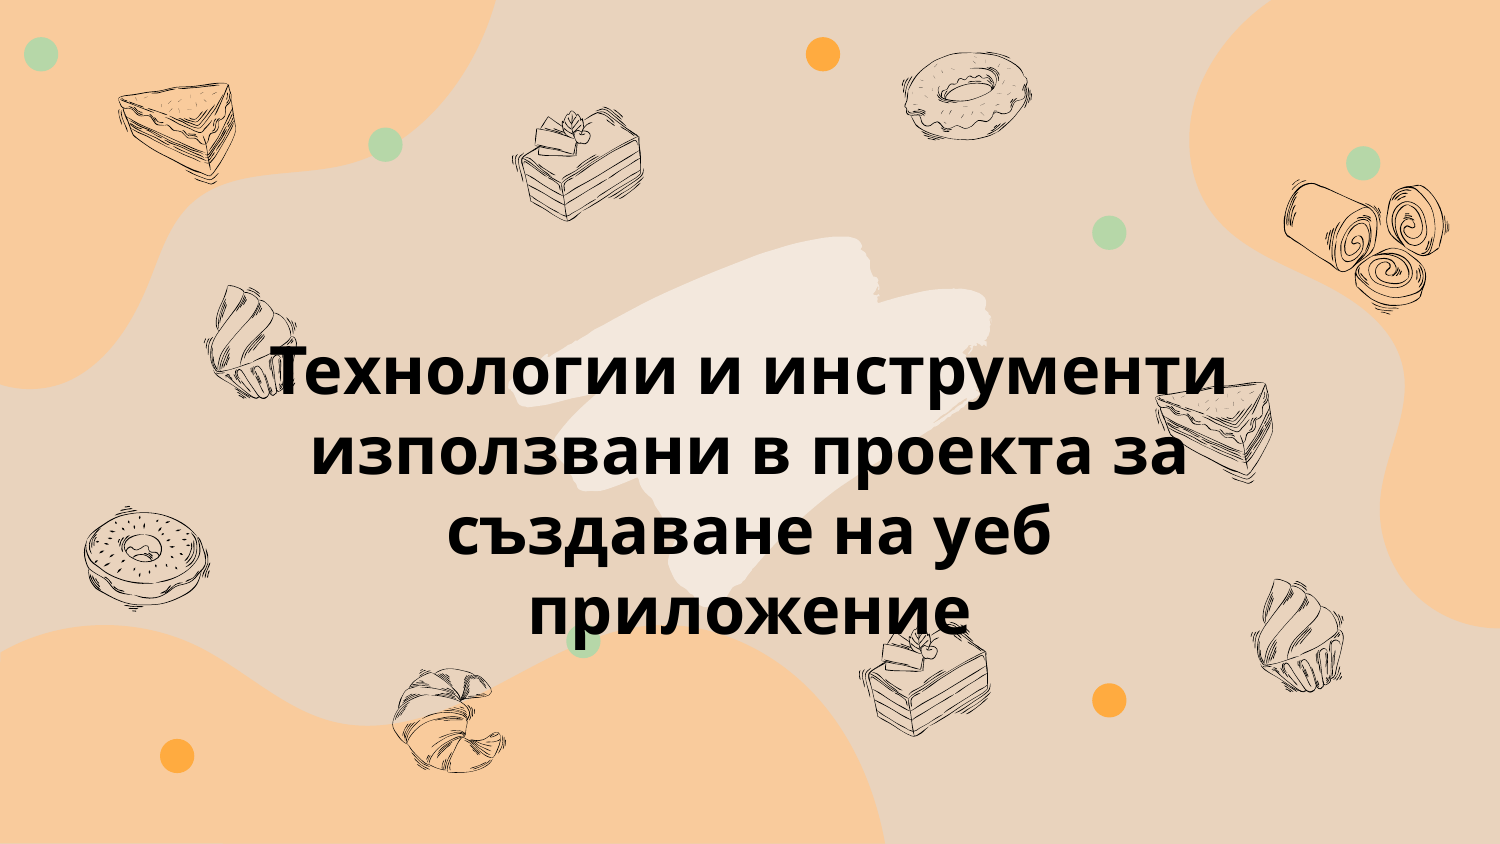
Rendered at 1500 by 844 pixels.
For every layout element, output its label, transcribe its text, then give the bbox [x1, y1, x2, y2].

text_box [1154, 381, 1274, 484]
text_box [901, 51, 1033, 141]
table_header [689, 626, 698, 633]
table_header [647, 625, 655, 633]
title Технологии и инструменти използвани в проекта за създаване на уеб приложение [246, 313, 1254, 475]
table_header [662, 625, 676, 634]
table_header [619, 627, 634, 633]
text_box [858, 621, 992, 737]
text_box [1283, 179, 1450, 315]
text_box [83, 505, 211, 612]
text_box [392, 668, 507, 774]
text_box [203, 284, 298, 400]
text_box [511, 106, 644, 222]
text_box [117, 82, 237, 185]
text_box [1250, 578, 1345, 693]
